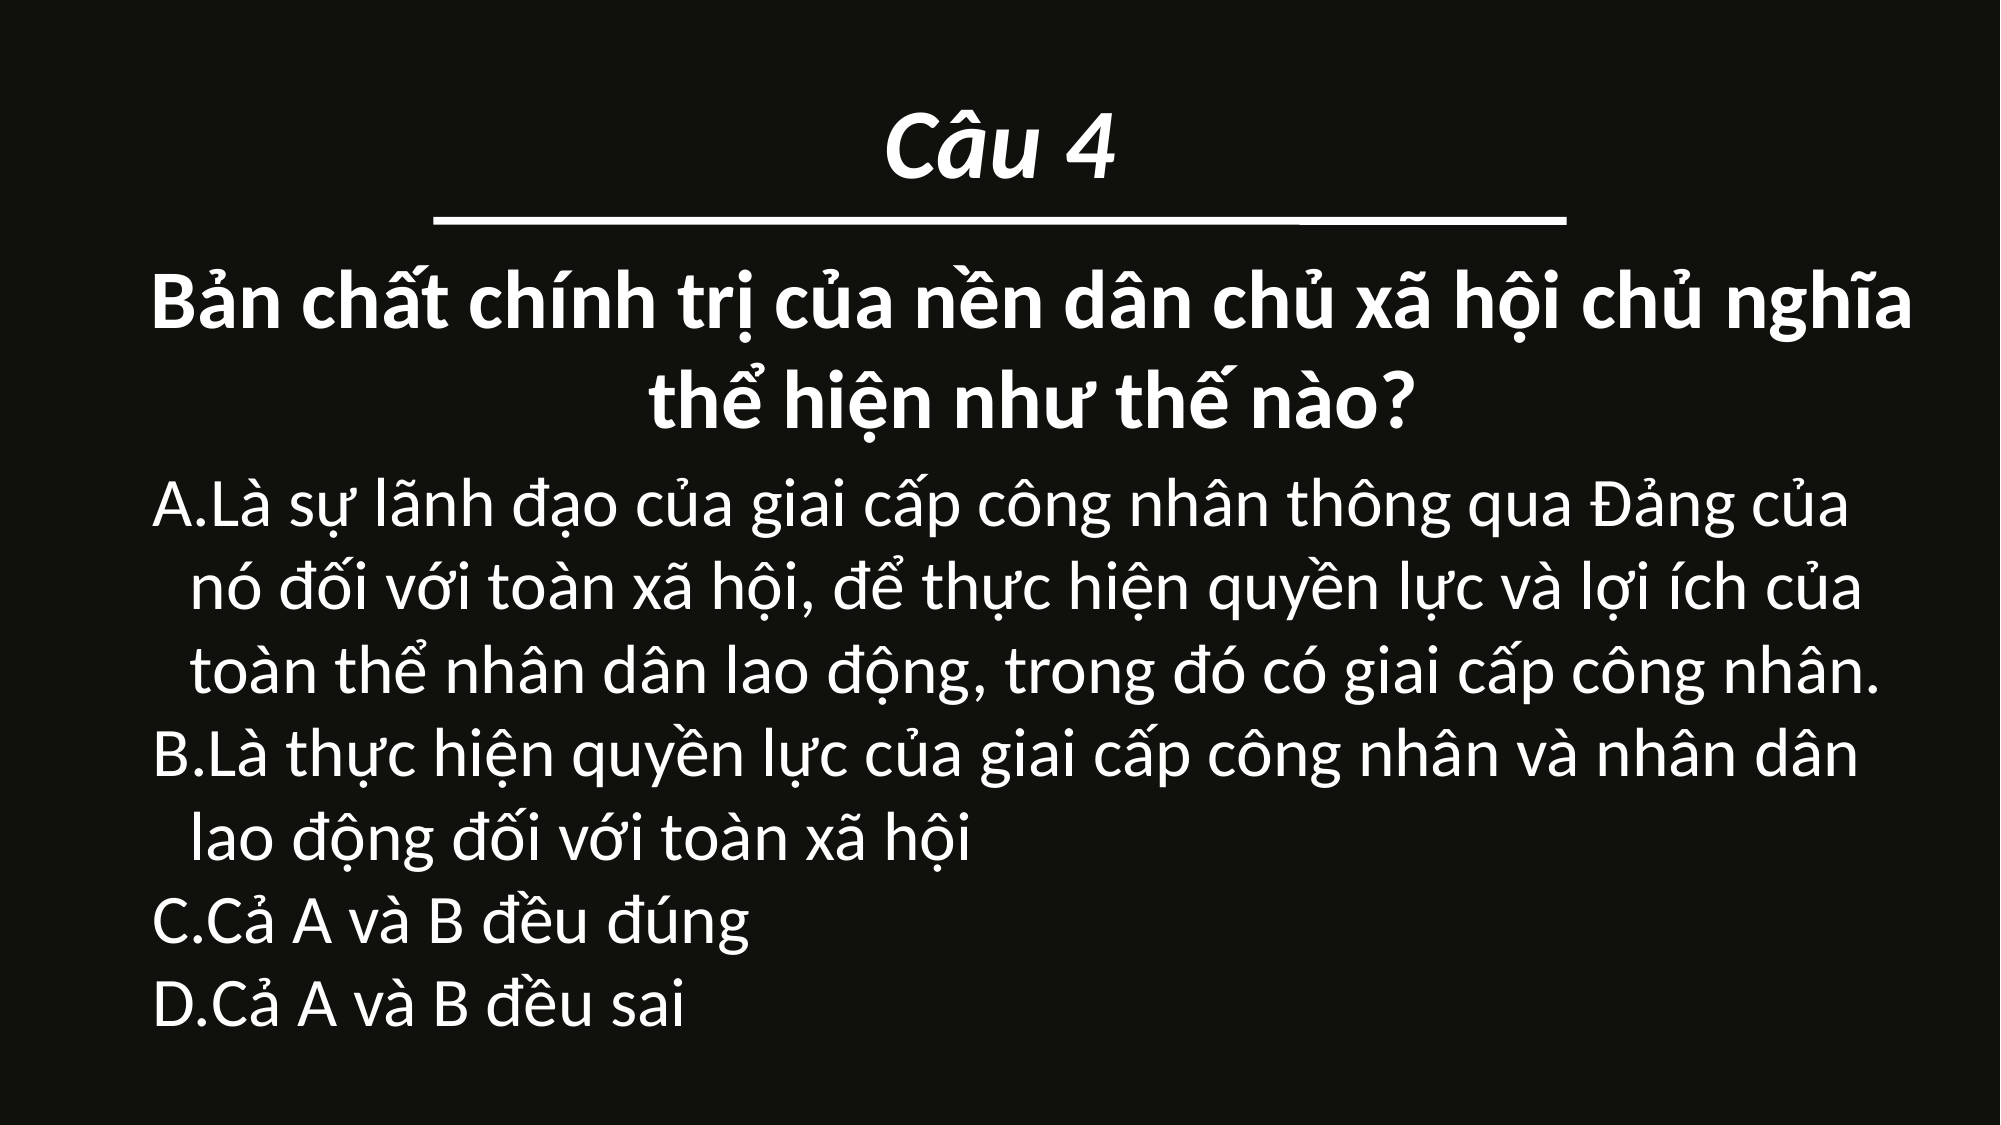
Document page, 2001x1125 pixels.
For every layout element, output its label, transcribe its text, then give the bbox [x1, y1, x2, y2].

text_box Câu 4 [741, 70, 1259, 206]
text_box Bản chất chính trị của nền dân chủ xã hội chủ nghĩa thể hiện như thế nào? [99, 237, 1967, 453]
text_box Là sự lãnh đạo của giai cấp công nhân thông qua Đảng của nó đối với toàn xã hội, để thực hiện quyền lực và lợi ích của toàn thể nhân dân lao động, trong đó có giai cấp công nhân. Là thực hiện quyền lực của giai cấp công nhân và nhân dân lao động đối với toàn xã hội Cả A và B đều đúng Cả A và B đều sai [137, 449, 1930, 1125]
